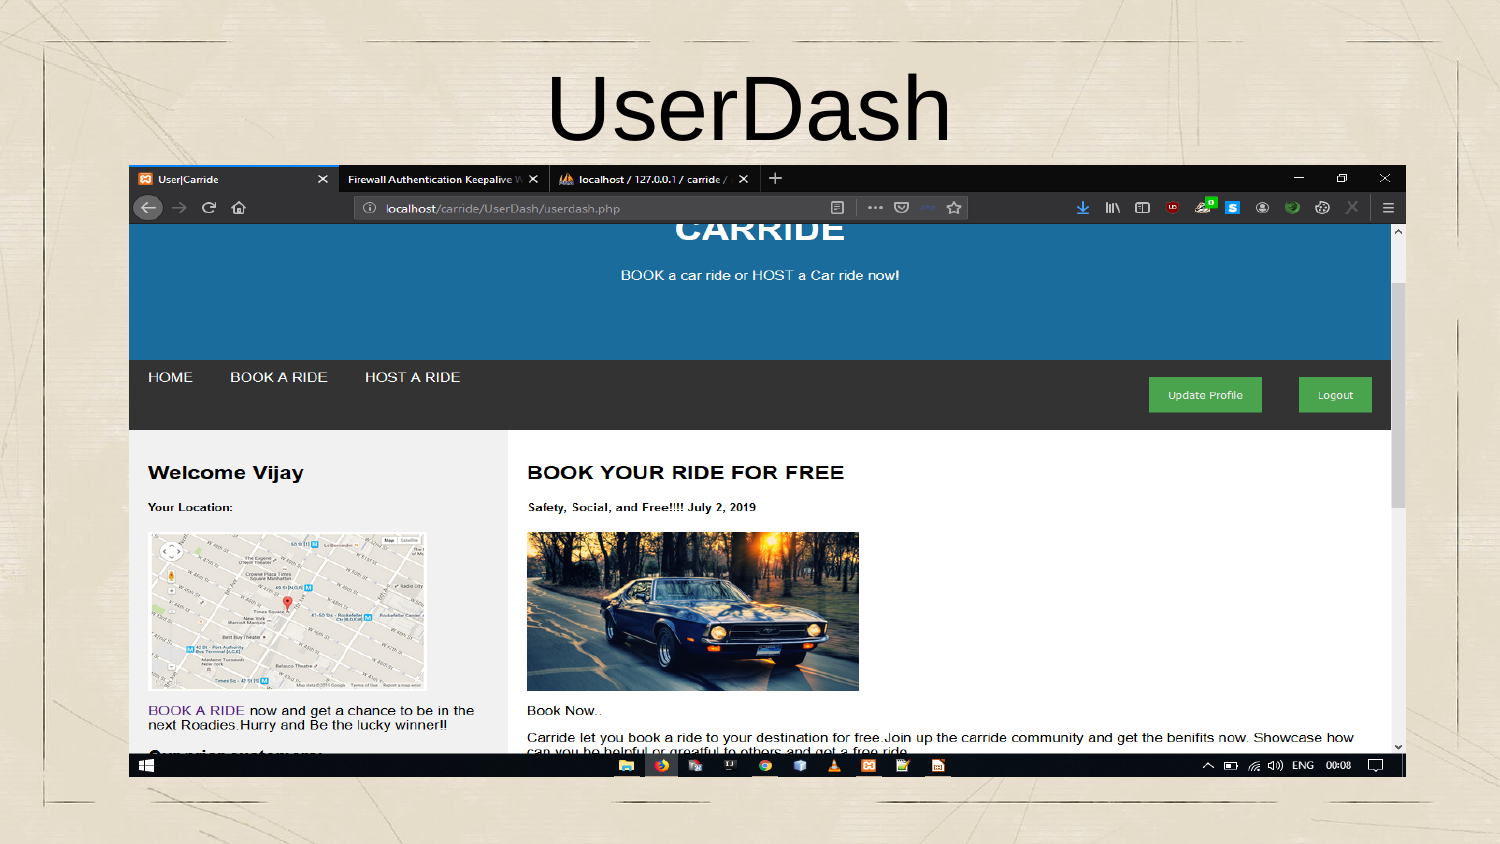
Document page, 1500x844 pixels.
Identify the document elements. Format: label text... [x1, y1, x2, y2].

text_box UserDash [75, 33, 1425, 175]
picture [0, 0, 1500, 844]
